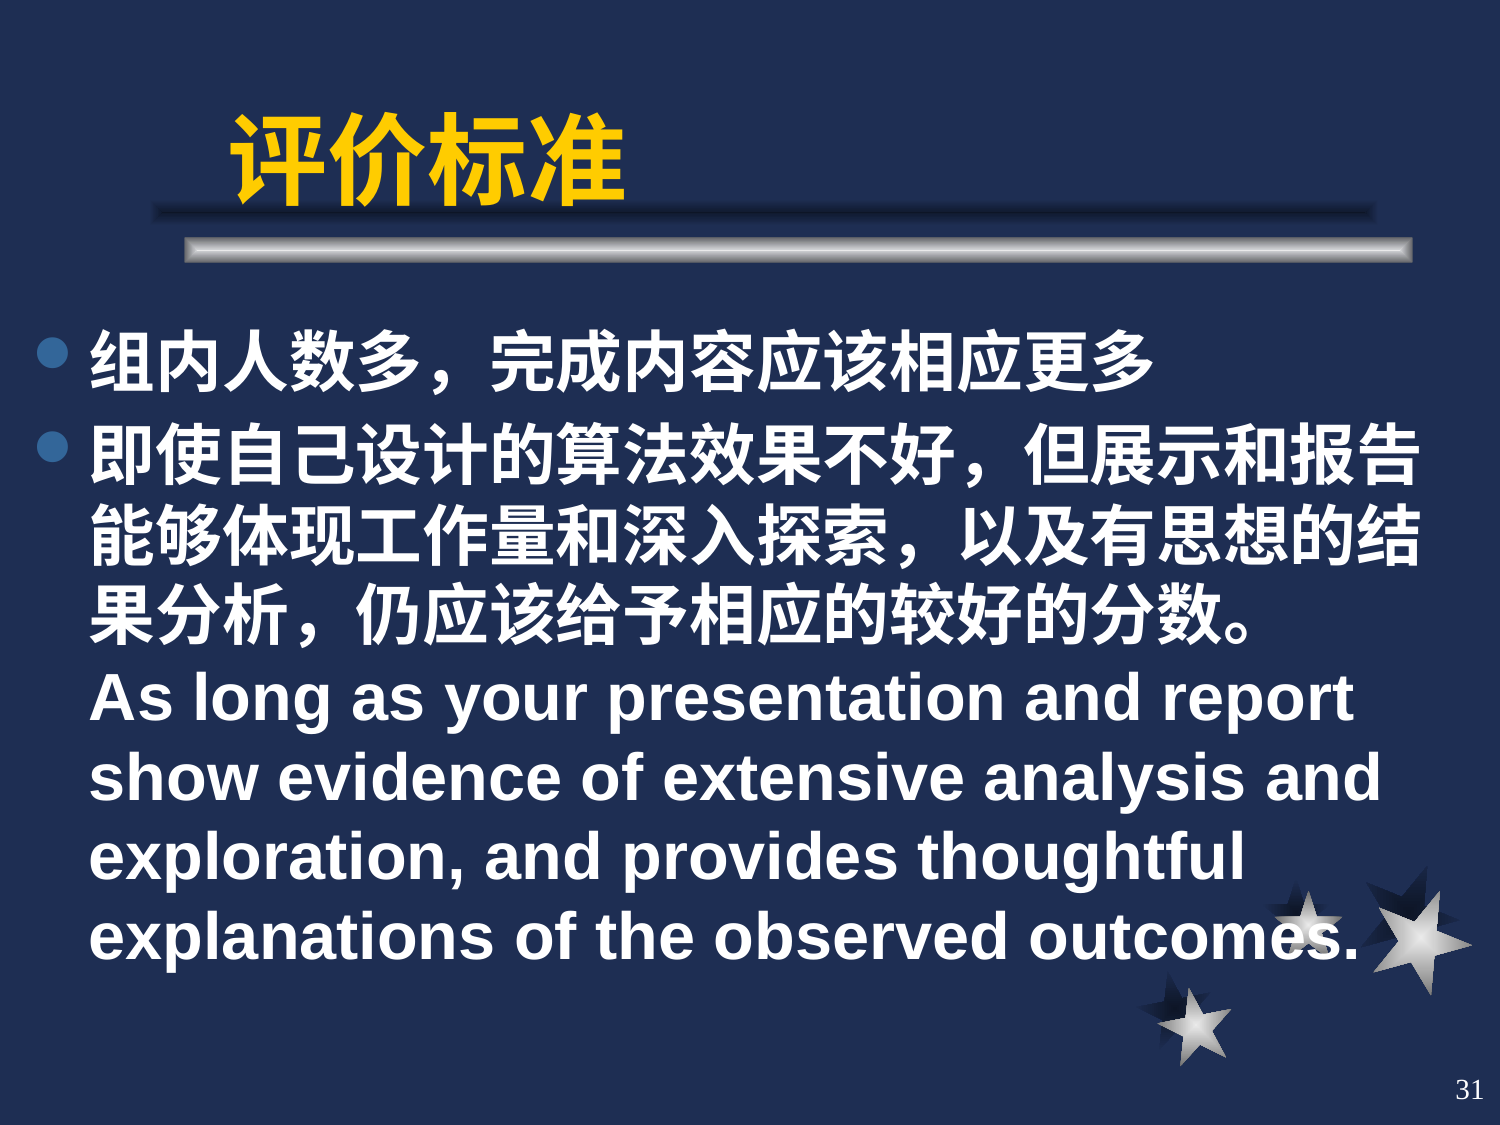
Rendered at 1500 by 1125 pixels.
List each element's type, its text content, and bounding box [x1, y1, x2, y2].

list 组内人数多，完成内容应该相应更多 即使自己设计的算法效果不好，但展示和报告能够体现工作量和深入探索，以及有思想的结果分析，仍应该给予相应的较好的分数。 As long as your presentation and report show evidence of extensive analysis and exploration, and provides thoughtful explanations of the observed outcomes. [17, 312, 1483, 988]
title 评价标准 [212, 37, 1388, 226]
slide_number 31 [1187, 1049, 1500, 1125]
